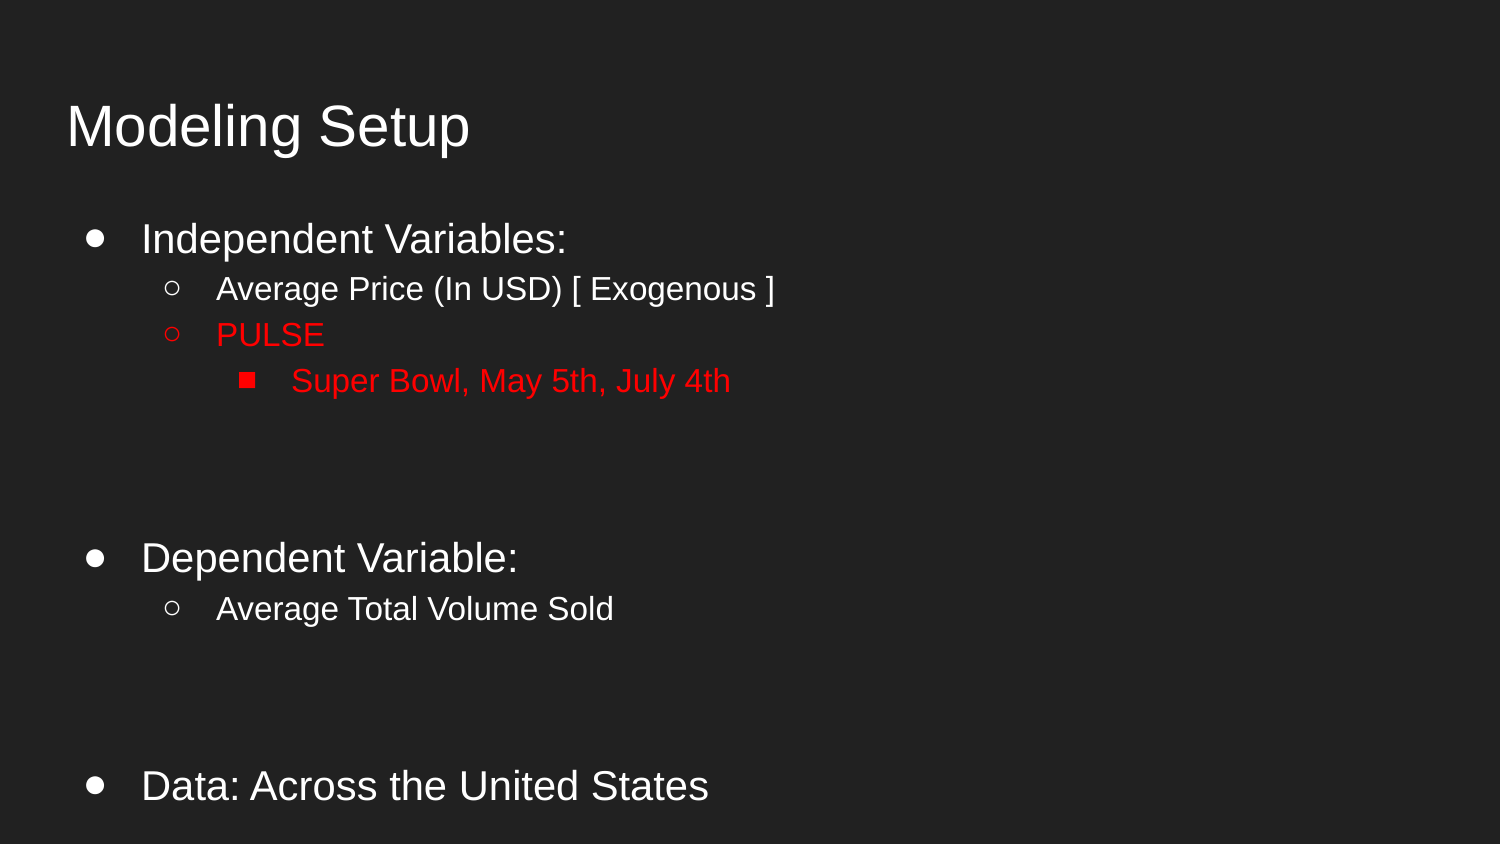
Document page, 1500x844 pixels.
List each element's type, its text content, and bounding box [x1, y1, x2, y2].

title Modeling Setup [51, 72, 1449, 167]
list Independent Variables: Average Price (In USD) [ Exogenous ] PULSE Super Bowl, May 5th, July 4th Dependent Variable: Average Total Volume Sold Data: Across the United States [51, 189, 1449, 750]
